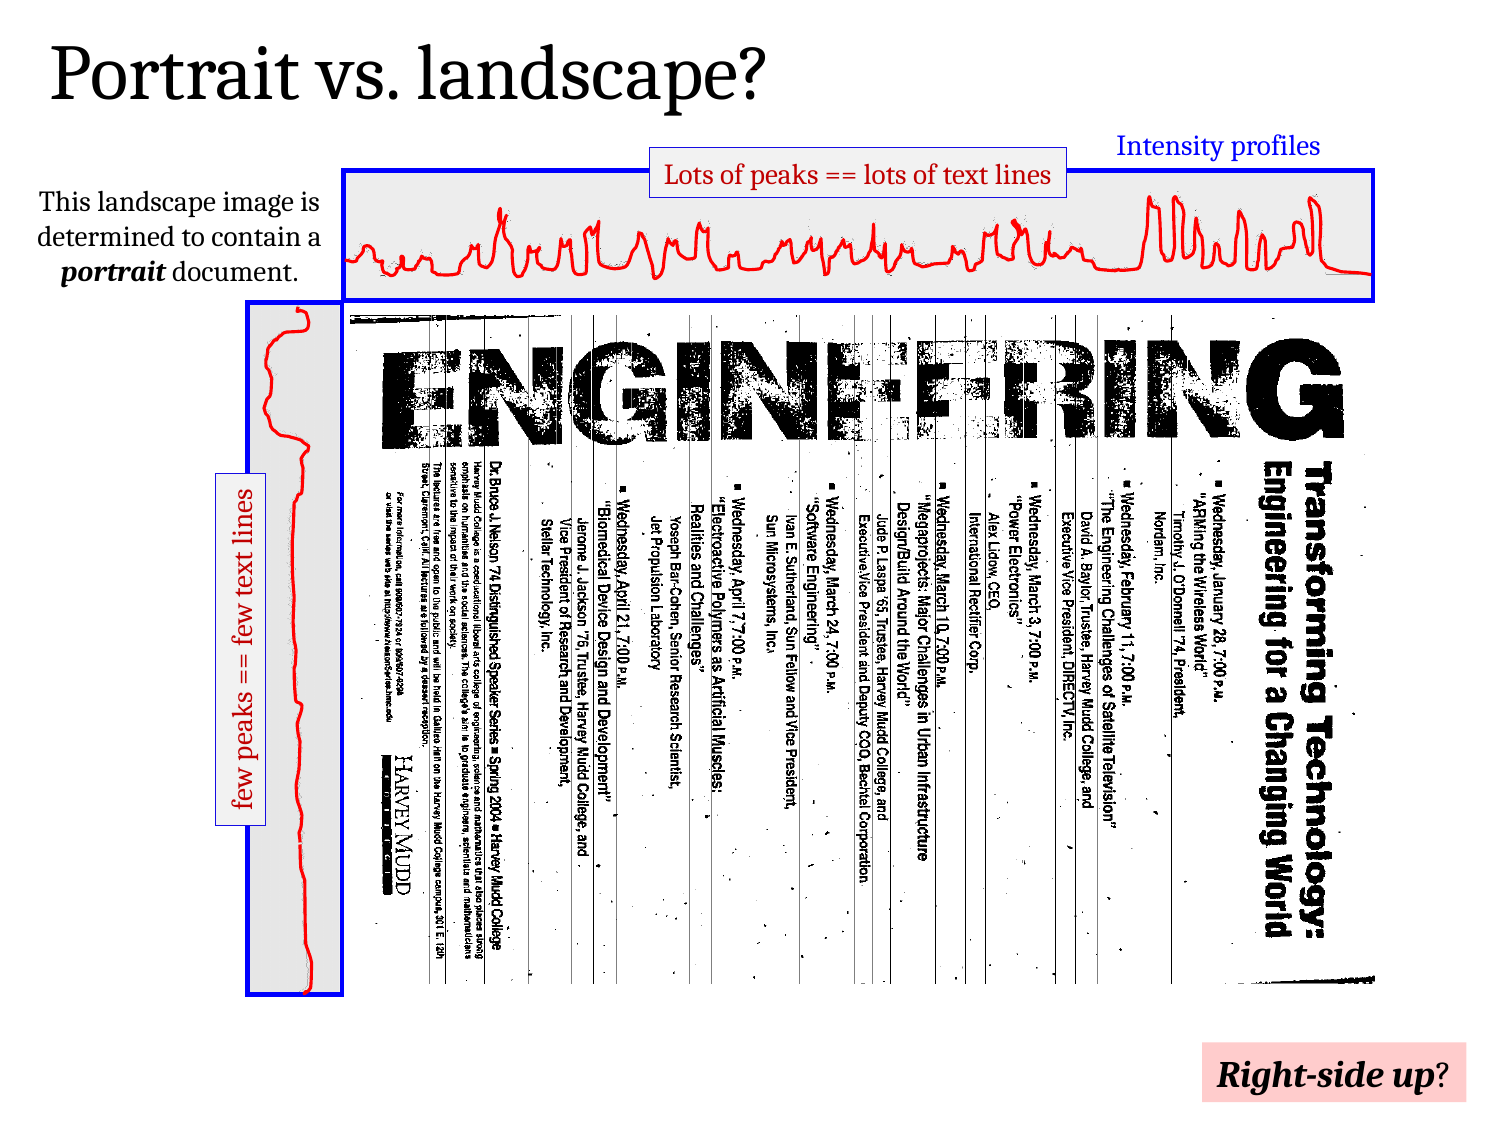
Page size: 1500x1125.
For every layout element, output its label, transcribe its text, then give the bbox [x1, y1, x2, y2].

text_box Intensity profiles [1050, 118, 1388, 169]
picture [345, 172, 1371, 299]
text_box few peaks == few text lines [215, 473, 244, 826]
text_box Lots of peaks == lots of text lines [649, 147, 1067, 171]
text_box Portrait vs. landscape? [34, 12, 788, 123]
text_box Right-side up? [1202, 1042, 1467, 1103]
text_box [263, 306, 312, 995]
picture [349, 314, 1376, 984]
text_box This landscape image is determined to contain a portrait document. [9, 174, 342, 295]
picture [249, 304, 340, 993]
